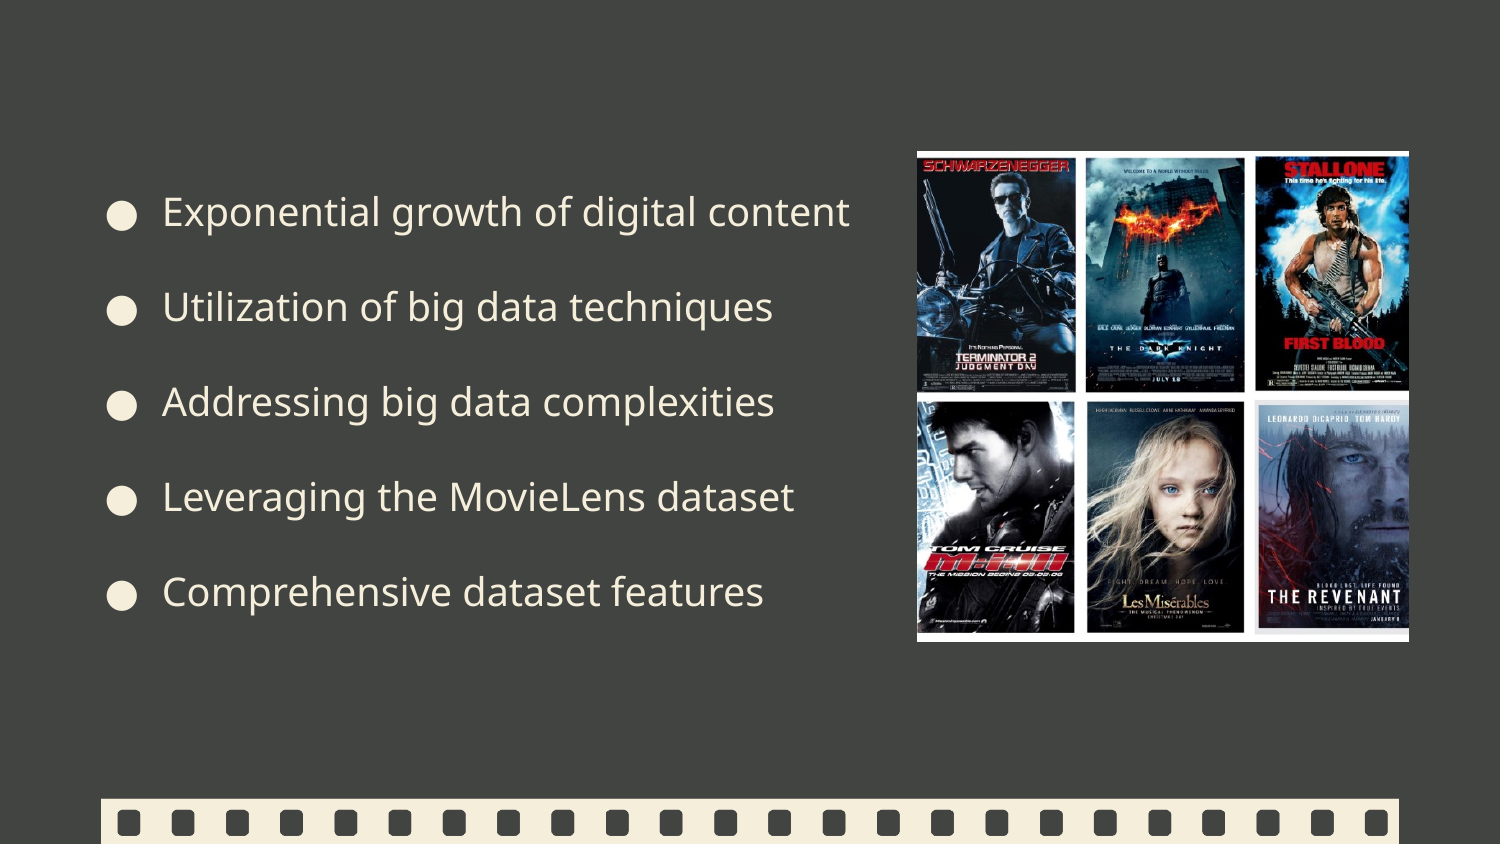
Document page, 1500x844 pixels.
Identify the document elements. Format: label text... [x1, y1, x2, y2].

picture [917, 151, 1409, 643]
picture [100, 796, 1399, 844]
subtitle Exponential growth of digital content Utilization of big data techniques Addressing big data complexities Leveraging the MovieLens dataset Comprehensive dataset features [71, 172, 1079, 655]
